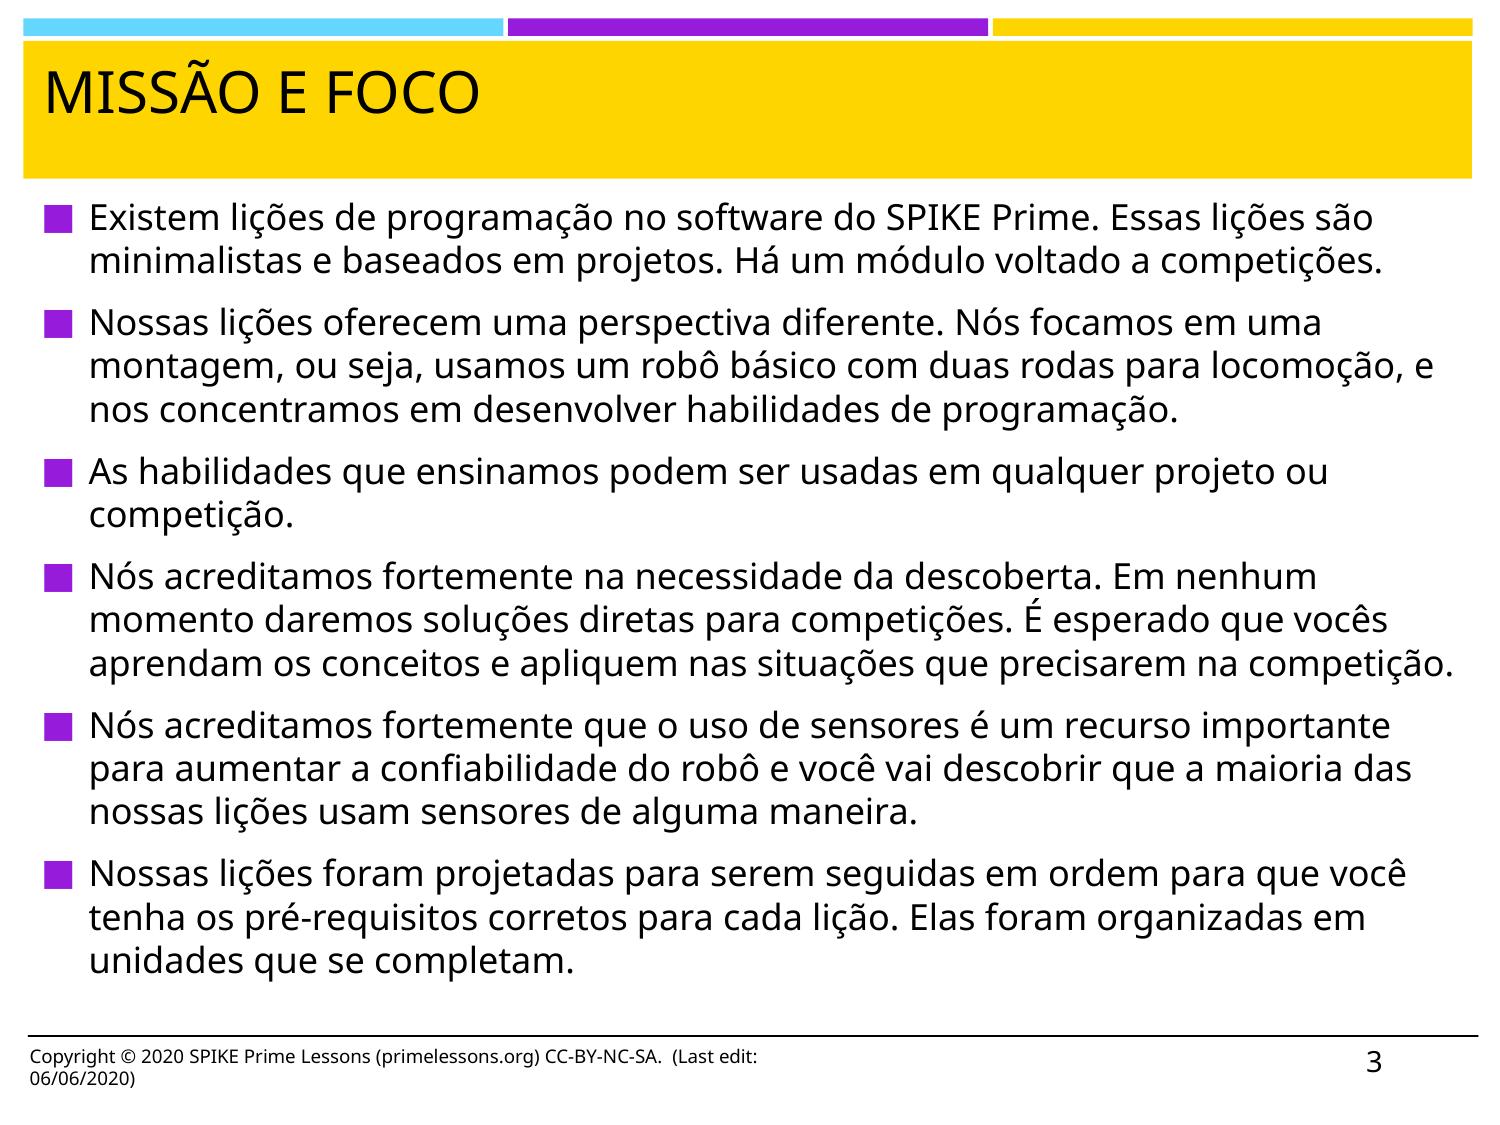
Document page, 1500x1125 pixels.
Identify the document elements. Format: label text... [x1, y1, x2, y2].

slide_number 3 [1351, 1036, 1478, 1097]
footer Copyright © 2020 SPIKE Prime Lessons (primelessons.org) CC-BY-NC-SA. (Last edit: 06/06/2020) [14, 1036, 814, 1097]
list Existem lições de programação no software do SPIKE Prime. Essas lições são minimalistas e baseados em projetos. Há um módulo voltado a competições. Nossas lições oferecem uma perspectiva diferente. Nós focamos em uma montagem, ou seja, usamos um robô básico com duas rodas para locomoção, e nos concentramos em desenvolver habilidades de programação. As habilidades que ensinamos podem ser usadas em qualquer projeto ou competição. Nós acreditamos fortemente na necessidade da descoberta. Em nenhum momento daremos soluções diretas para competições. É esperado que vocês aprendam os conceitos e apliquem nas situações que precisarem na competição. Nós acreditamos fortemente que o uso de sensores é um recurso importante para aumentar a confiabilidade do robô e você vai descobrir que a maioria das nossas lições usam sensores de alguma maneira. Nossas lições foram projetadas para serem seguidas em ordem para que você tenha os pré-requisitos corretos para cada lição. Elas foram organizadas em unidades que se completam. [25, 187, 1475, 1021]
title MISSÃO E FOCO [28, 48, 1464, 172]
